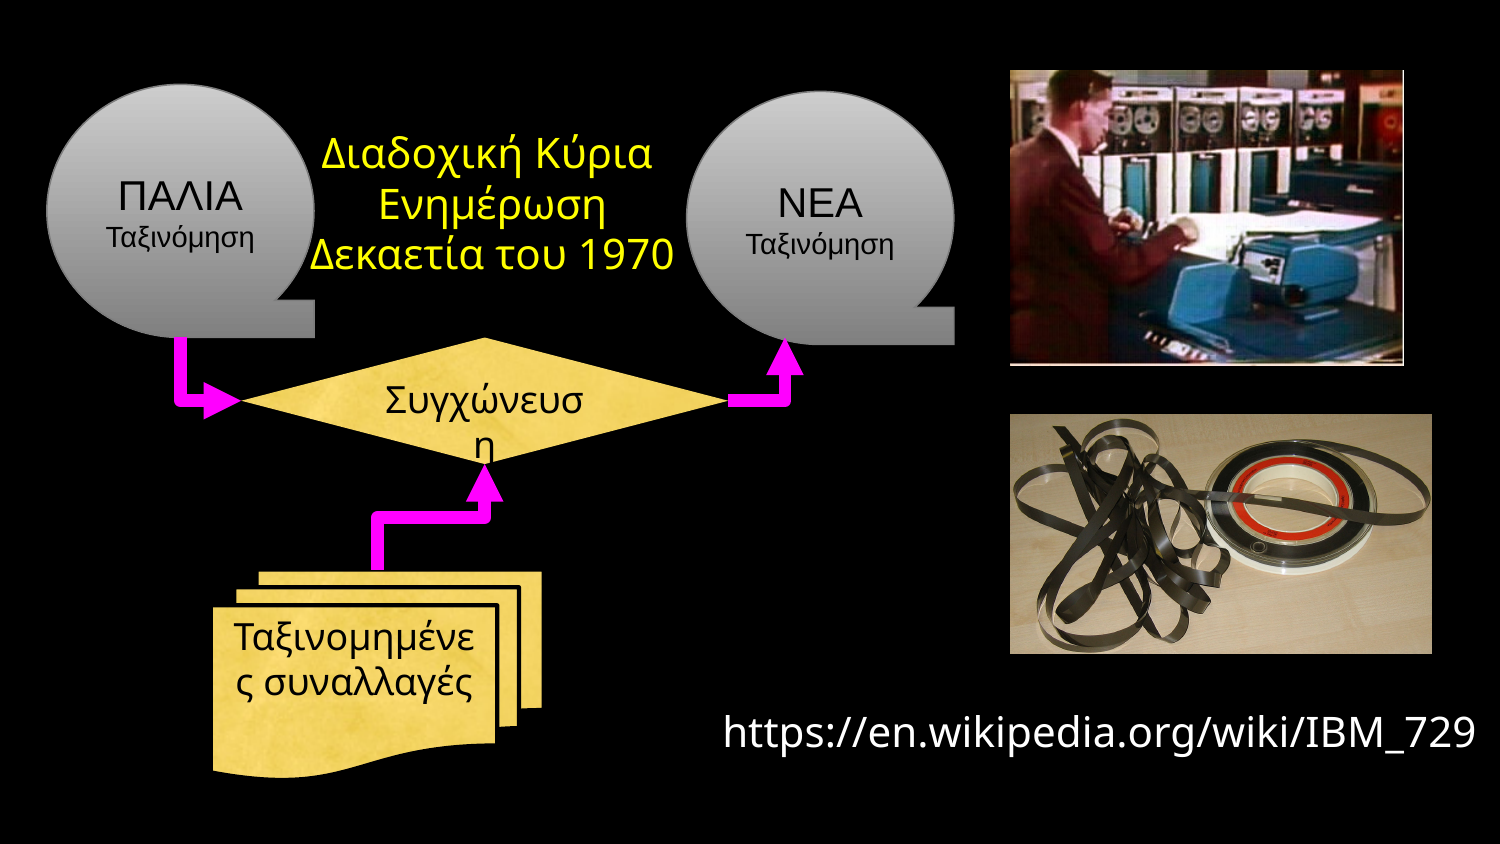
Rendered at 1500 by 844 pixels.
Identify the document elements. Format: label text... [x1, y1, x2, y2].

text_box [389, 474, 496, 560]
text_box https://en.wikipedia.org/wiki/IBM_729 [707, 698, 1493, 764]
text_box Ταξινομημένες συναλλαγές [210, 569, 544, 780]
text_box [727, 337, 786, 401]
text_box ΠΑΛΙΑ Ταξινόμηση [46, 84, 314, 338]
text_box ΝΕΑ Ταξινόμηση [686, 91, 954, 345]
picture [1009, 414, 1433, 654]
text_box Συγχώνευση [246, 337, 723, 464]
picture [1010, 70, 1405, 366]
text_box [178, 338, 243, 400]
text_box Διαδοχική Κύρια Ενημέρωση Δεκαετία του 1970 [294, 119, 690, 286]
